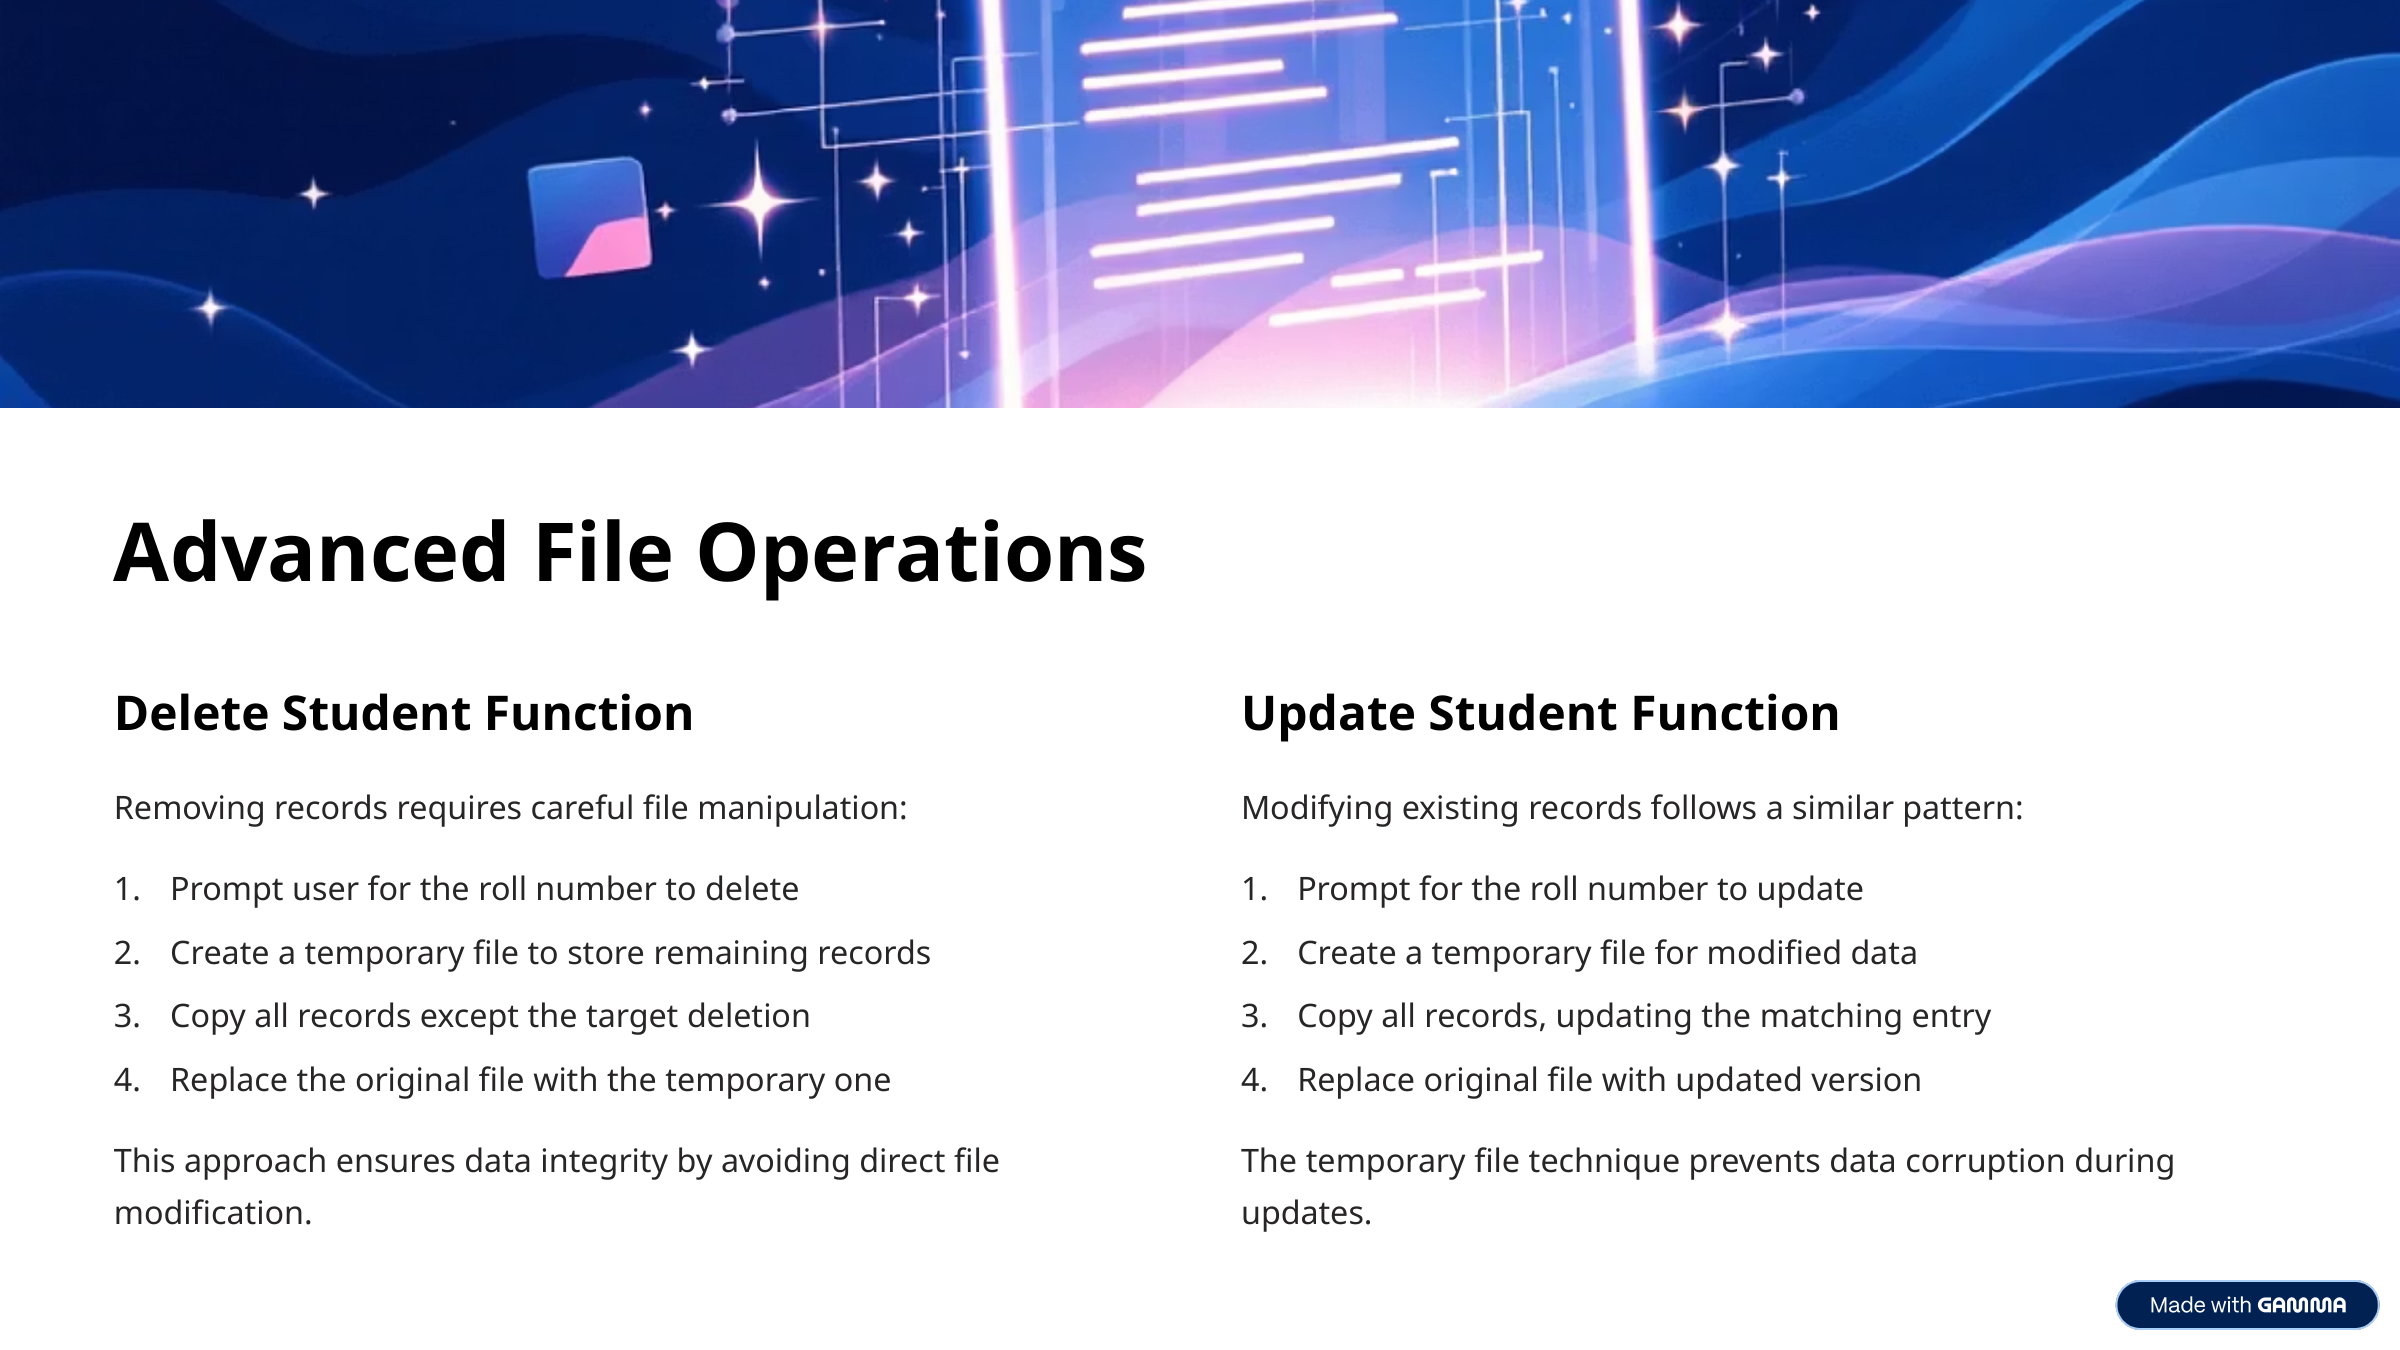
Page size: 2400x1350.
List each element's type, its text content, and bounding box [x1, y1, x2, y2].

text_box Advanced File Operations [113, 496, 1138, 599]
text_box This approach ensures data integrity by avoiding direct file modification. [113, 1126, 1161, 1232]
text_box Delete Student Function [113, 679, 687, 741]
text_box Copy all records, updating the matching entry [1240, 981, 2288, 1034]
text_box Replace original file with updated version [1240, 1045, 2288, 1098]
text_box Modifying existing records follows a similar pattern: [1240, 773, 2288, 826]
picture [2106, 1271, 2389, 1339]
text_box Prompt user for the roll number to delete [113, 854, 1161, 907]
text_box Copy all records except the target deletion [113, 981, 1161, 1034]
text_box Create a temporary file for modified data [1240, 918, 2288, 971]
text_box Update Student Function [1240, 679, 1833, 741]
text_box Create a temporary file to store remaining records [113, 918, 1161, 971]
text_box Replace the original file with the temporary one [113, 1045, 1161, 1098]
text_box Prompt for the roll number to update [1240, 854, 2288, 907]
text_box The temporary file technique prevents data corruption during updates. [1240, 1126, 2288, 1232]
picture [0, 0, 2400, 408]
text_box Removing records requires careful file manipulation: [113, 773, 1161, 826]
